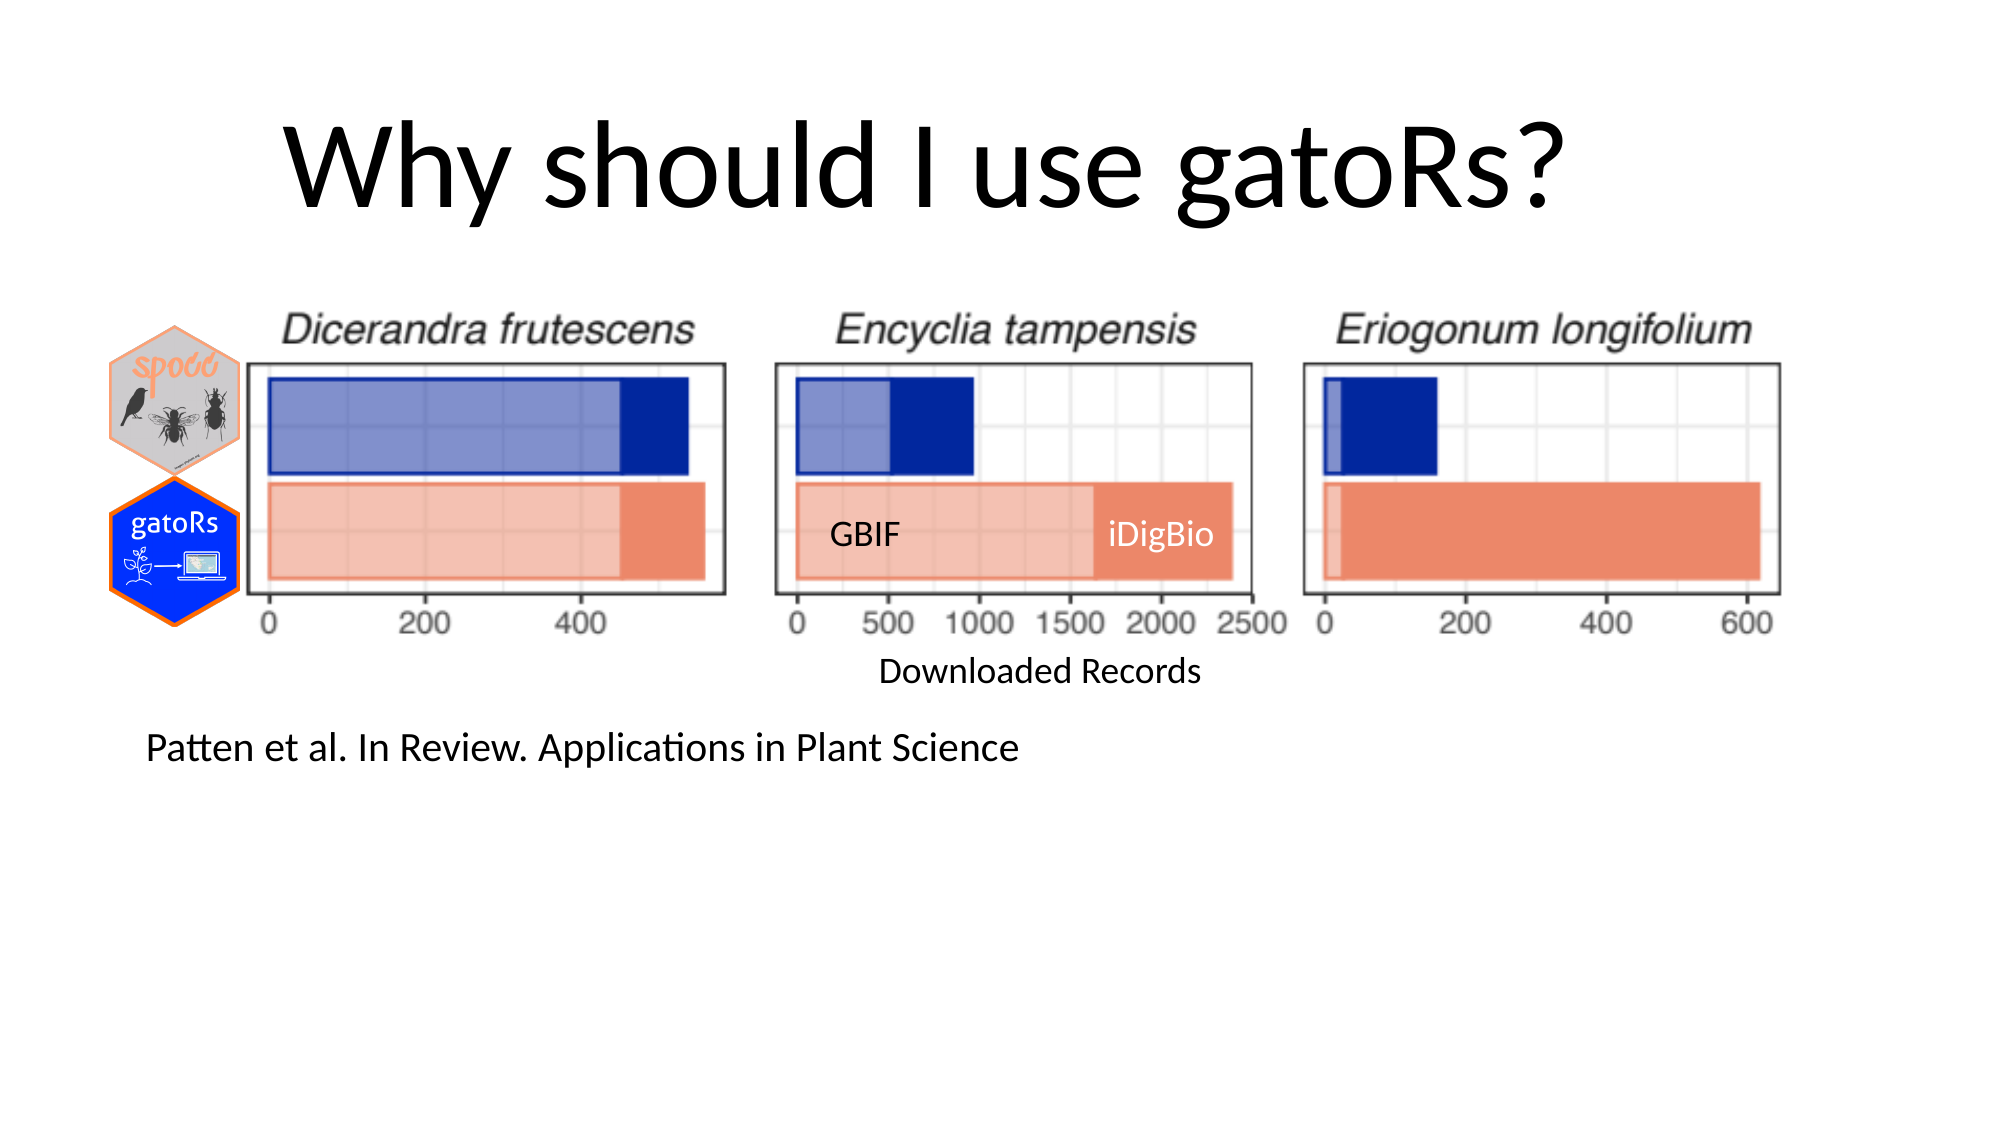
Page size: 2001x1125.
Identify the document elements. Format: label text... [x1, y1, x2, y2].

picture [109, 325, 240, 627]
text_box Patten et al. In Review. Applications in Plant Science [131, 712, 1036, 777]
text_box Why should I use gatoRs? [267, 74, 1588, 197]
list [232, 197, 1985, 697]
